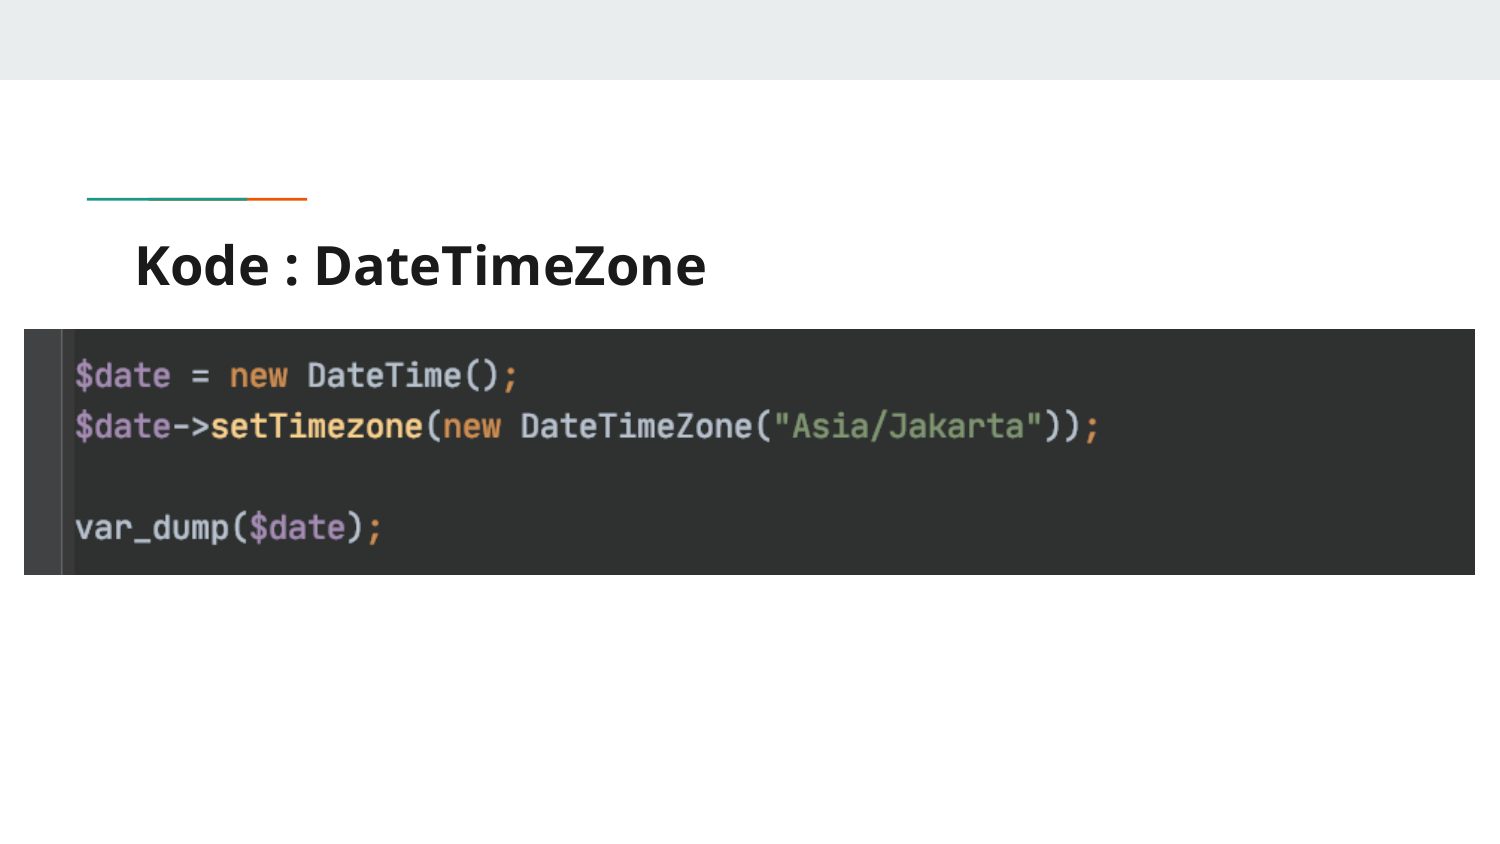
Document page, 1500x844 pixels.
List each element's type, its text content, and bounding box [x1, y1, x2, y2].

title Kode : DateTimeZone [119, 216, 1381, 305]
picture [24, 328, 1476, 576]
